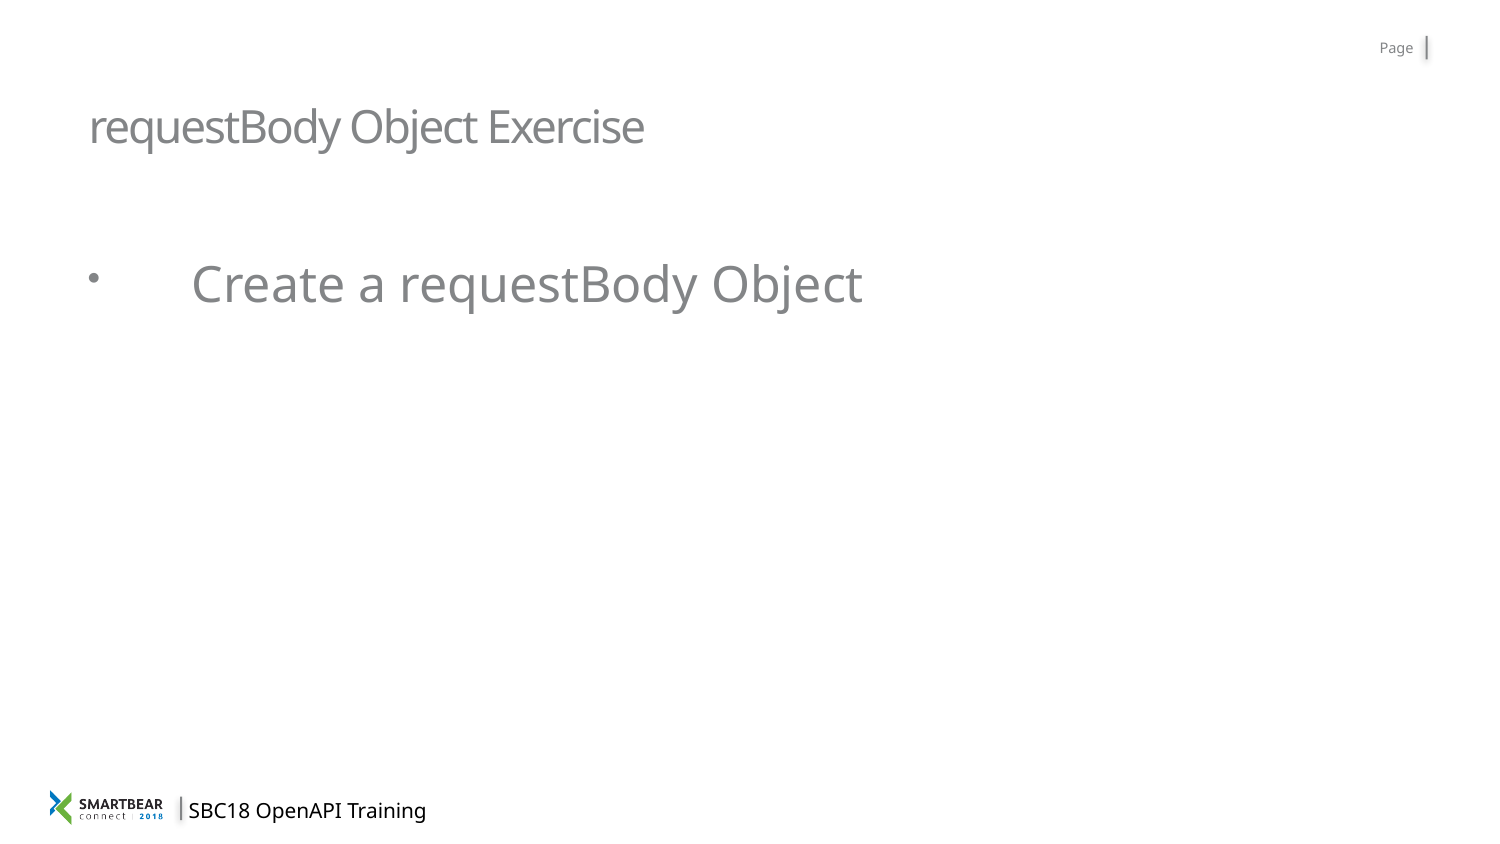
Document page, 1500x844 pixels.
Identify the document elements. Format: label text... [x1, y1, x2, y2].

text_box SBC18 OpenAPI Training [181, 790, 763, 830]
picture [40, 786, 181, 829]
text_box Create a requestBody Object [87, 252, 1410, 756]
title requestBody Object Exercise [88, 98, 1412, 158]
